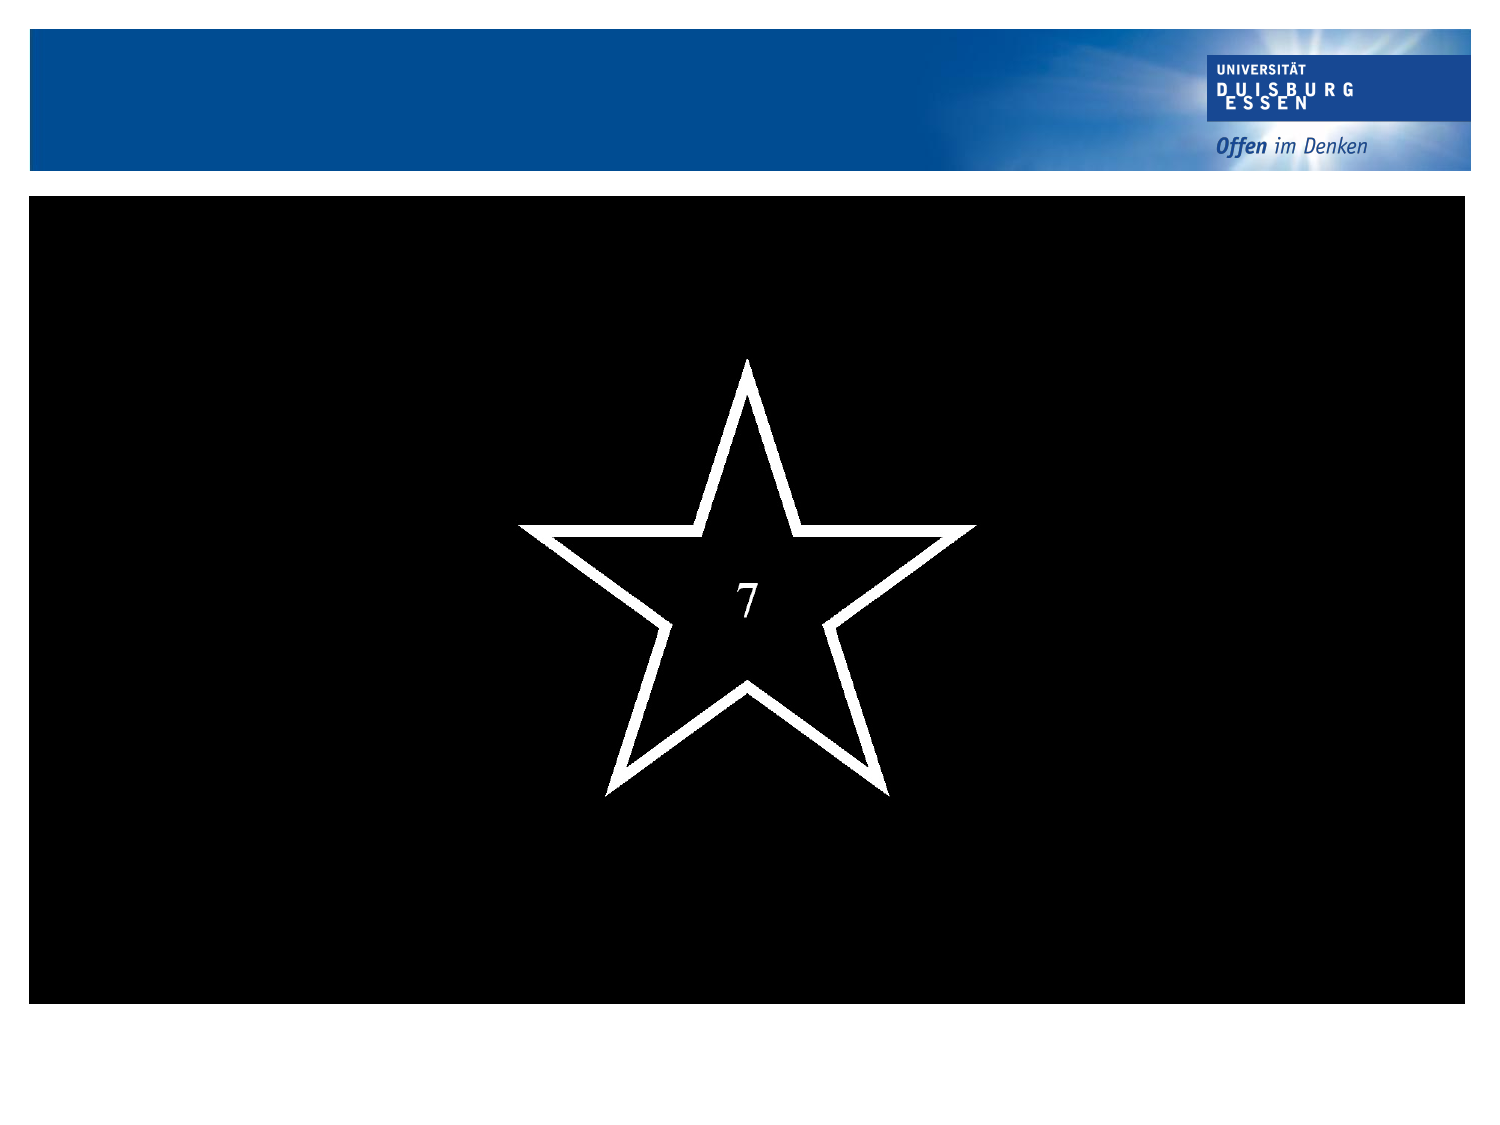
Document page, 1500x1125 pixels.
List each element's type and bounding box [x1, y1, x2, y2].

picture [29, 196, 1465, 1005]
picture [29, 29, 1471, 171]
